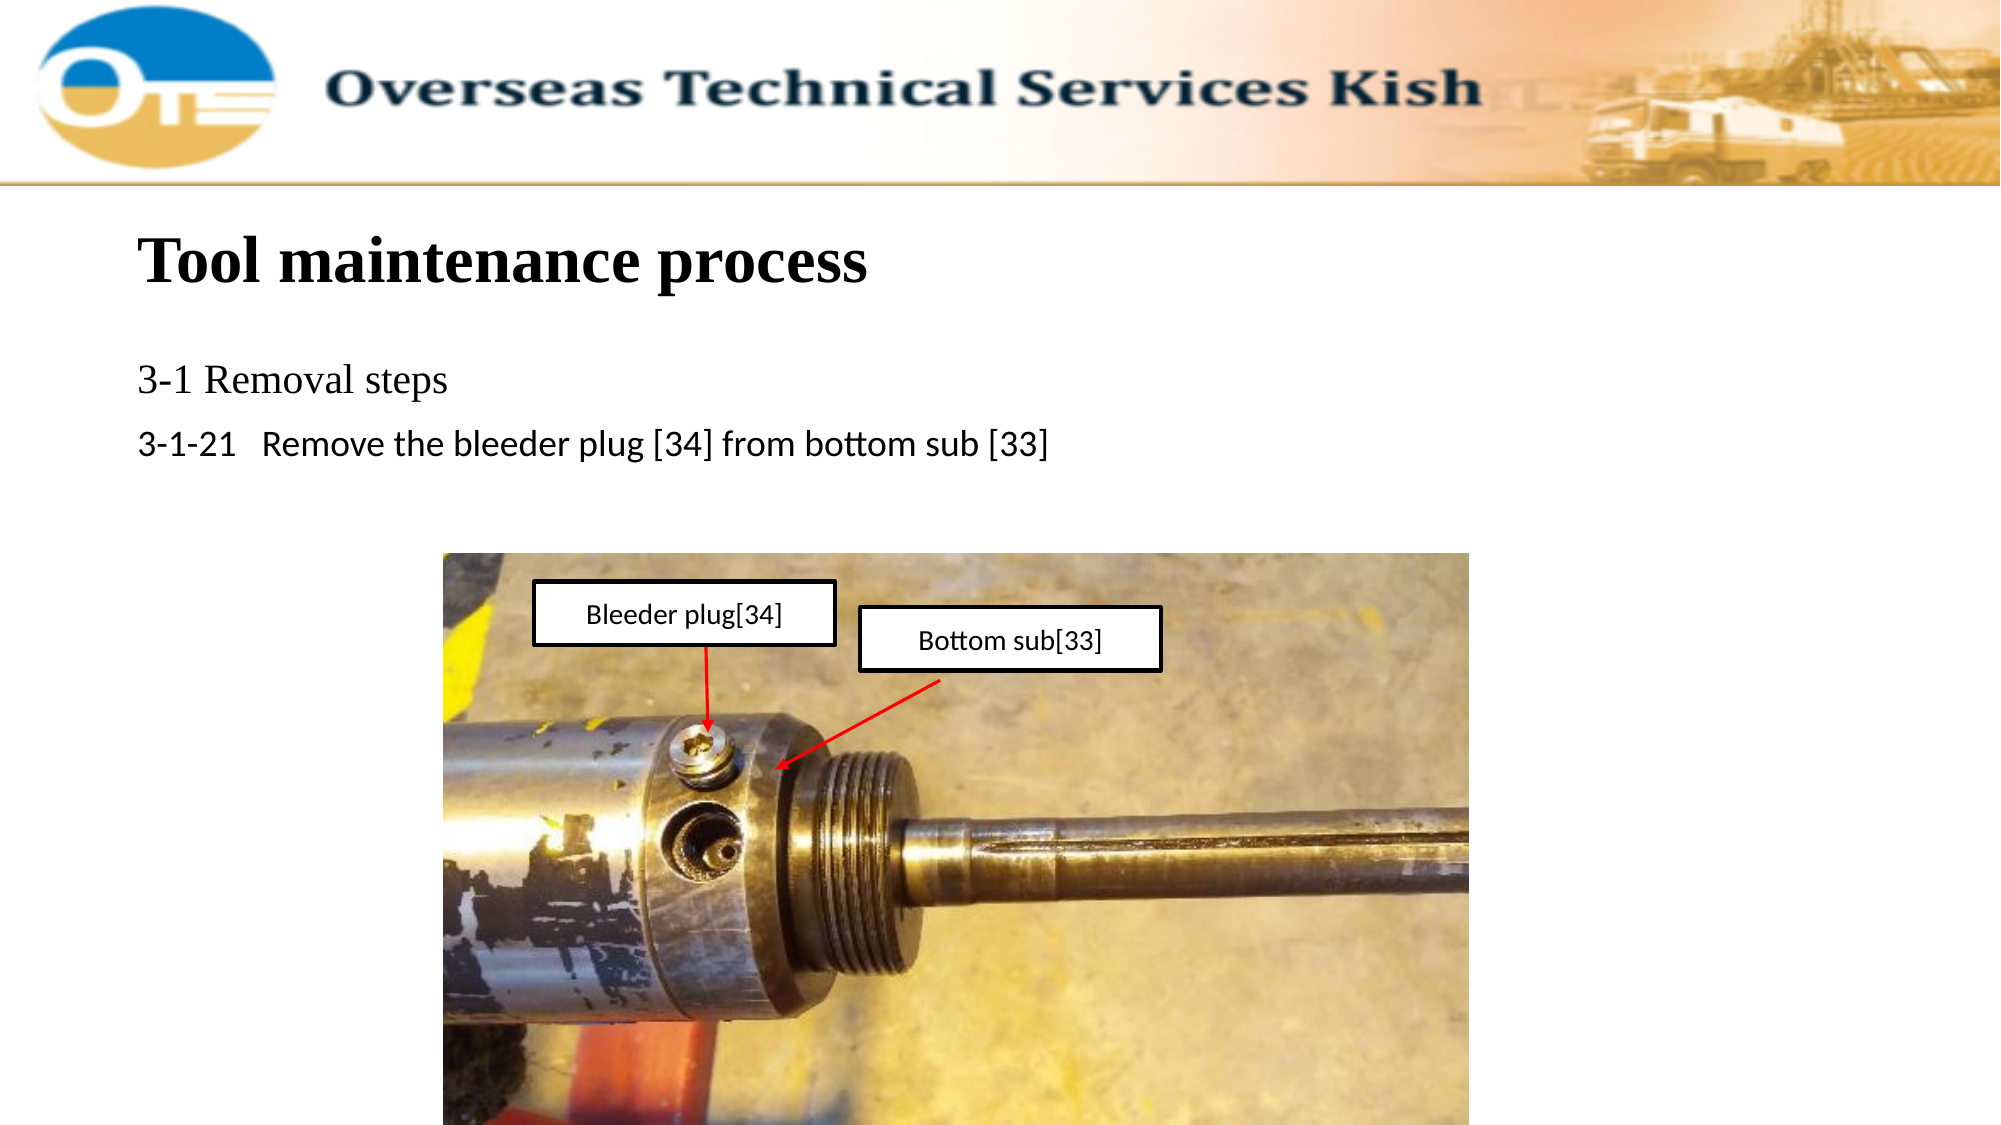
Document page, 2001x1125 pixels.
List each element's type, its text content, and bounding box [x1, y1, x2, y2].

text_box 3-1 Removal steps [122, 344, 835, 410]
picture [0, 0, 2000, 186]
title Tool maintenance process [122, 197, 1425, 317]
text_box 3-1-21 Remove the bleeder plug [34] from bottom sub [33] [122, 411, 1827, 472]
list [443, 553, 1470, 1125]
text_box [705, 644, 709, 733]
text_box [775, 679, 941, 770]
